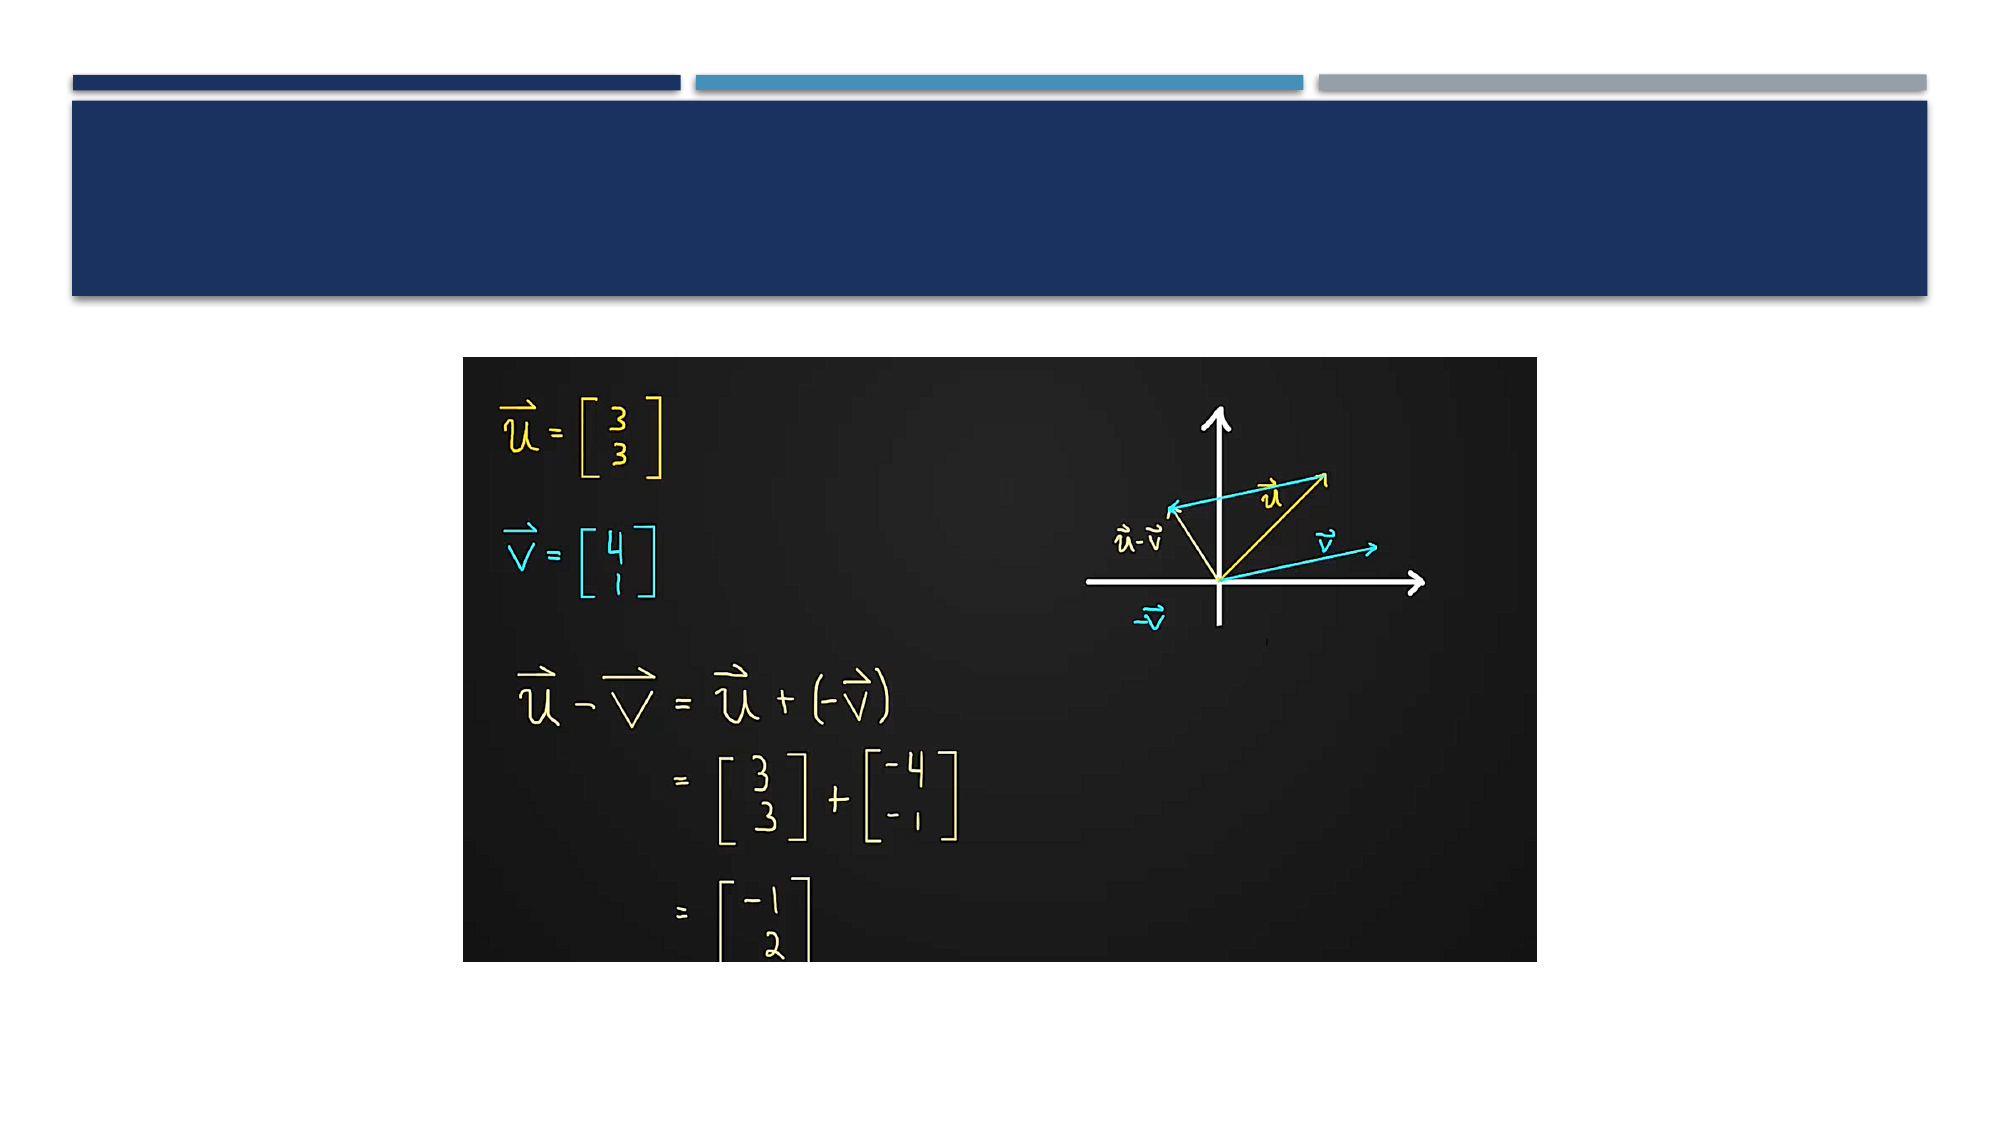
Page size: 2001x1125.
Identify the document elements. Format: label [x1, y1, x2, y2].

list [463, 357, 1537, 962]
